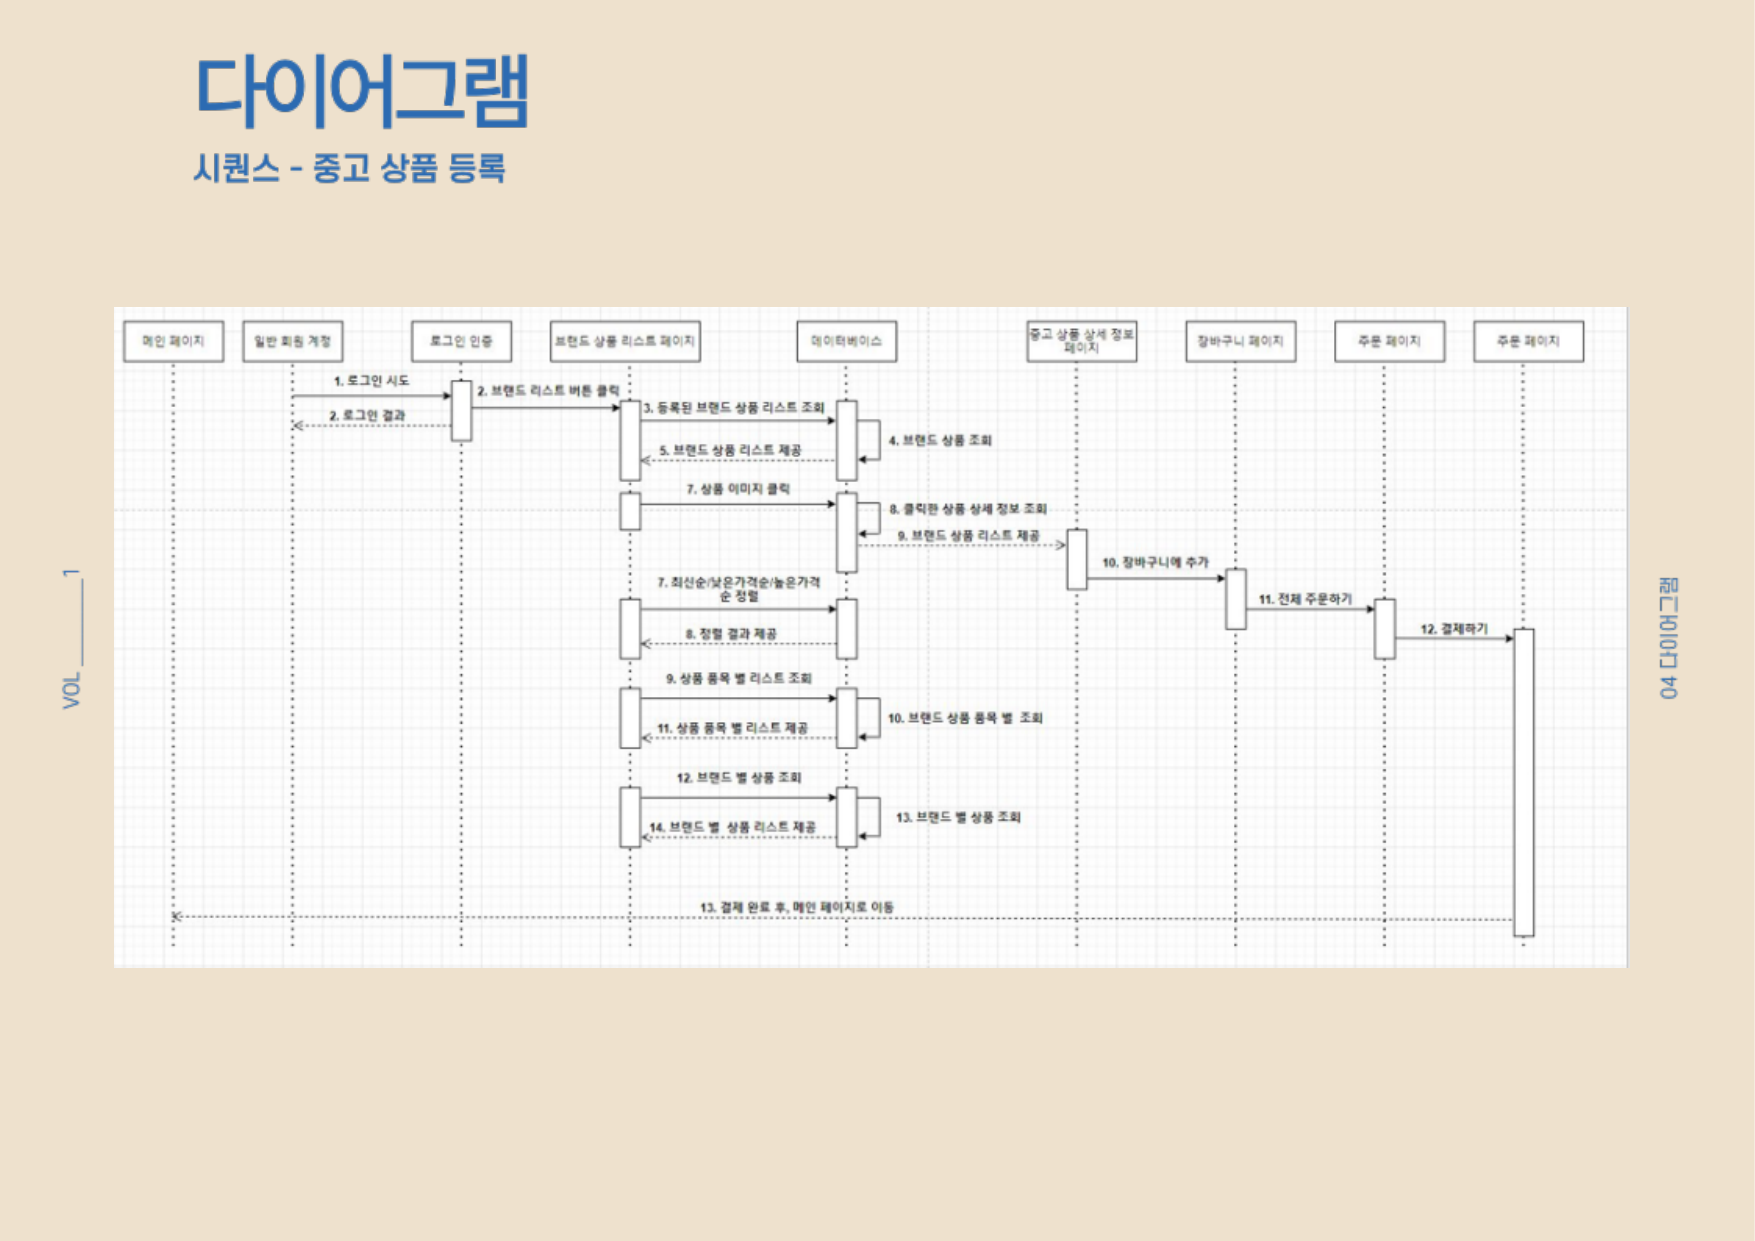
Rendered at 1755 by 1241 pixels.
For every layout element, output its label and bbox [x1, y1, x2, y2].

text_box [192, 31, 662, 191]
picture [0, 556, 114, 771]
text_box [114, 307, 1630, 969]
picture [1630, 568, 1755, 771]
picture [176, 19, 560, 205]
